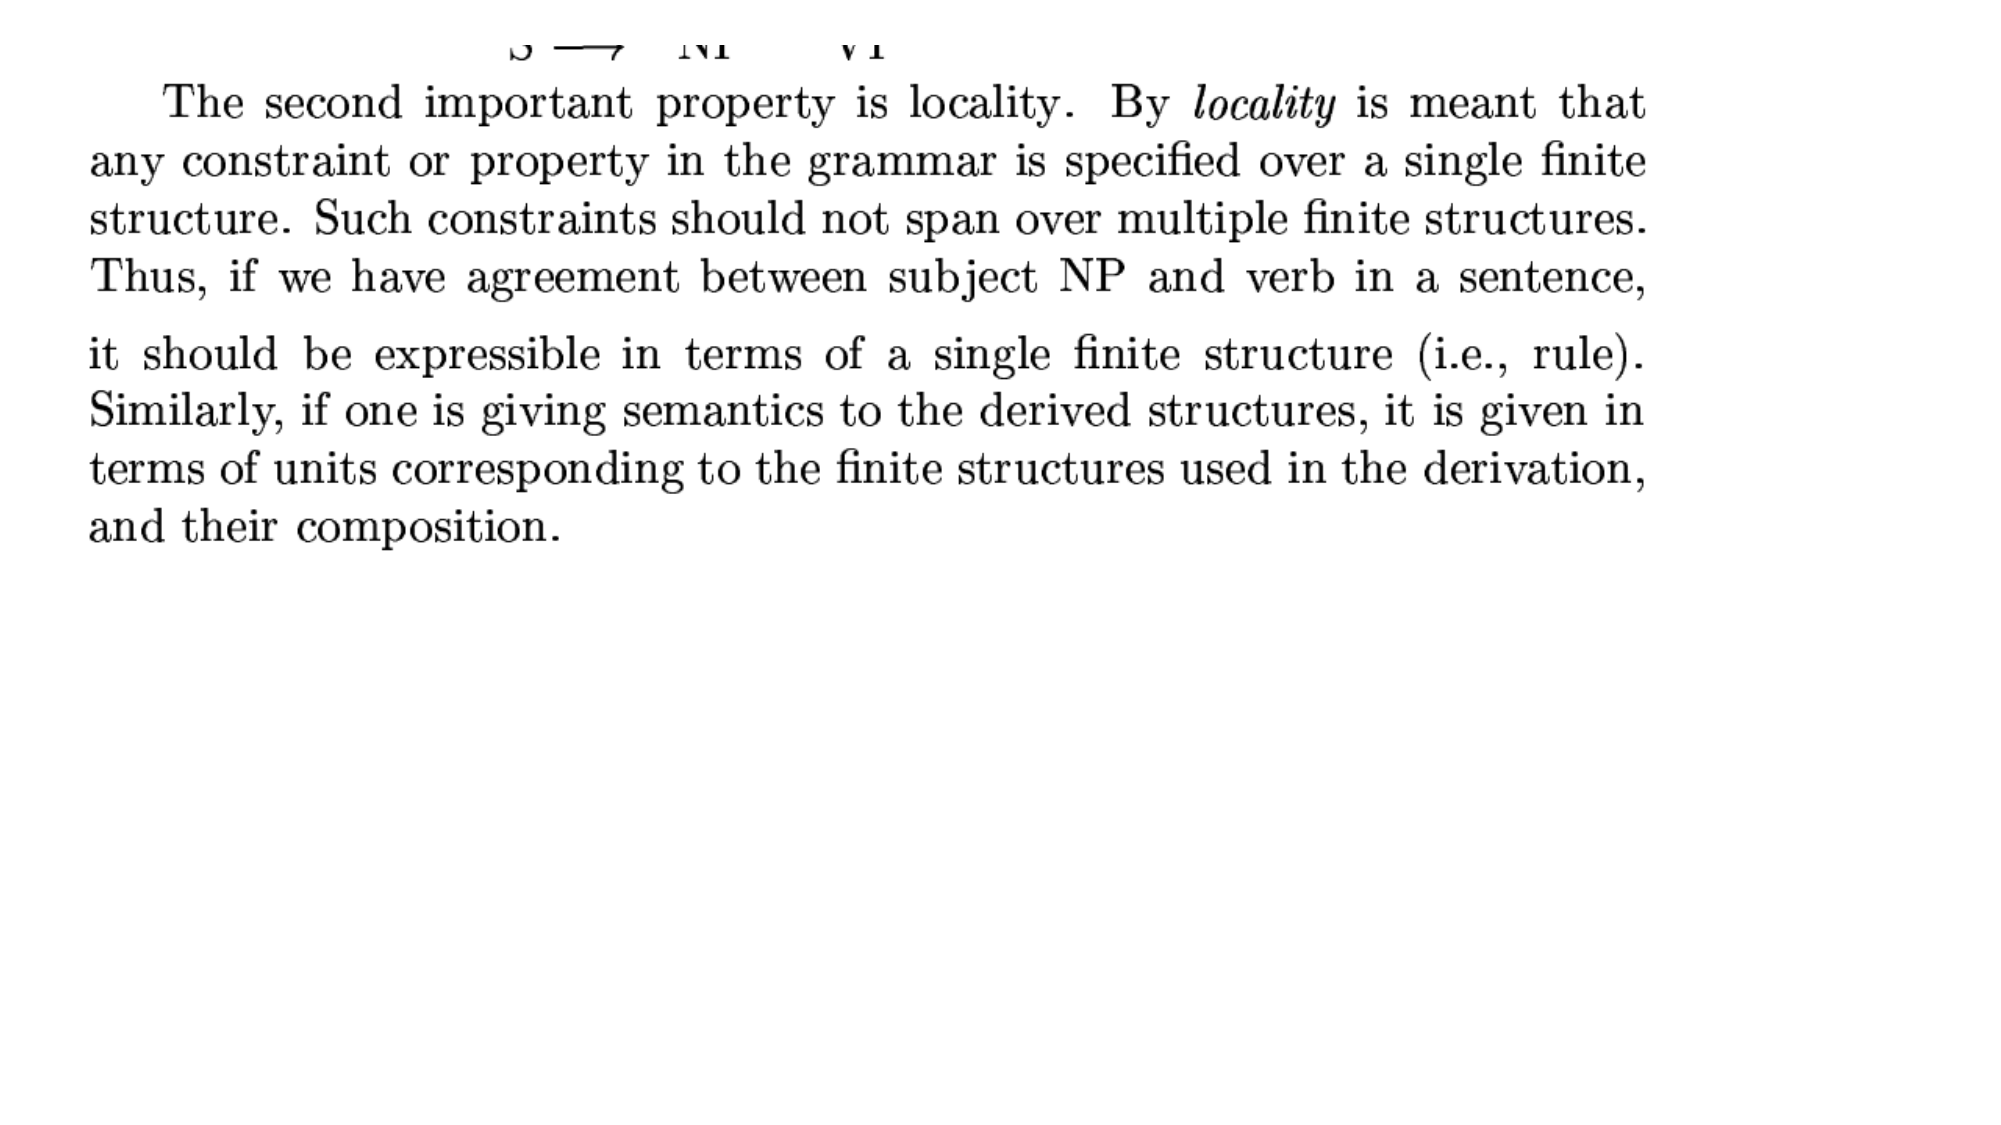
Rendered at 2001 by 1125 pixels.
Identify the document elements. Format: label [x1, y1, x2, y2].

picture [57, 45, 1675, 563]
